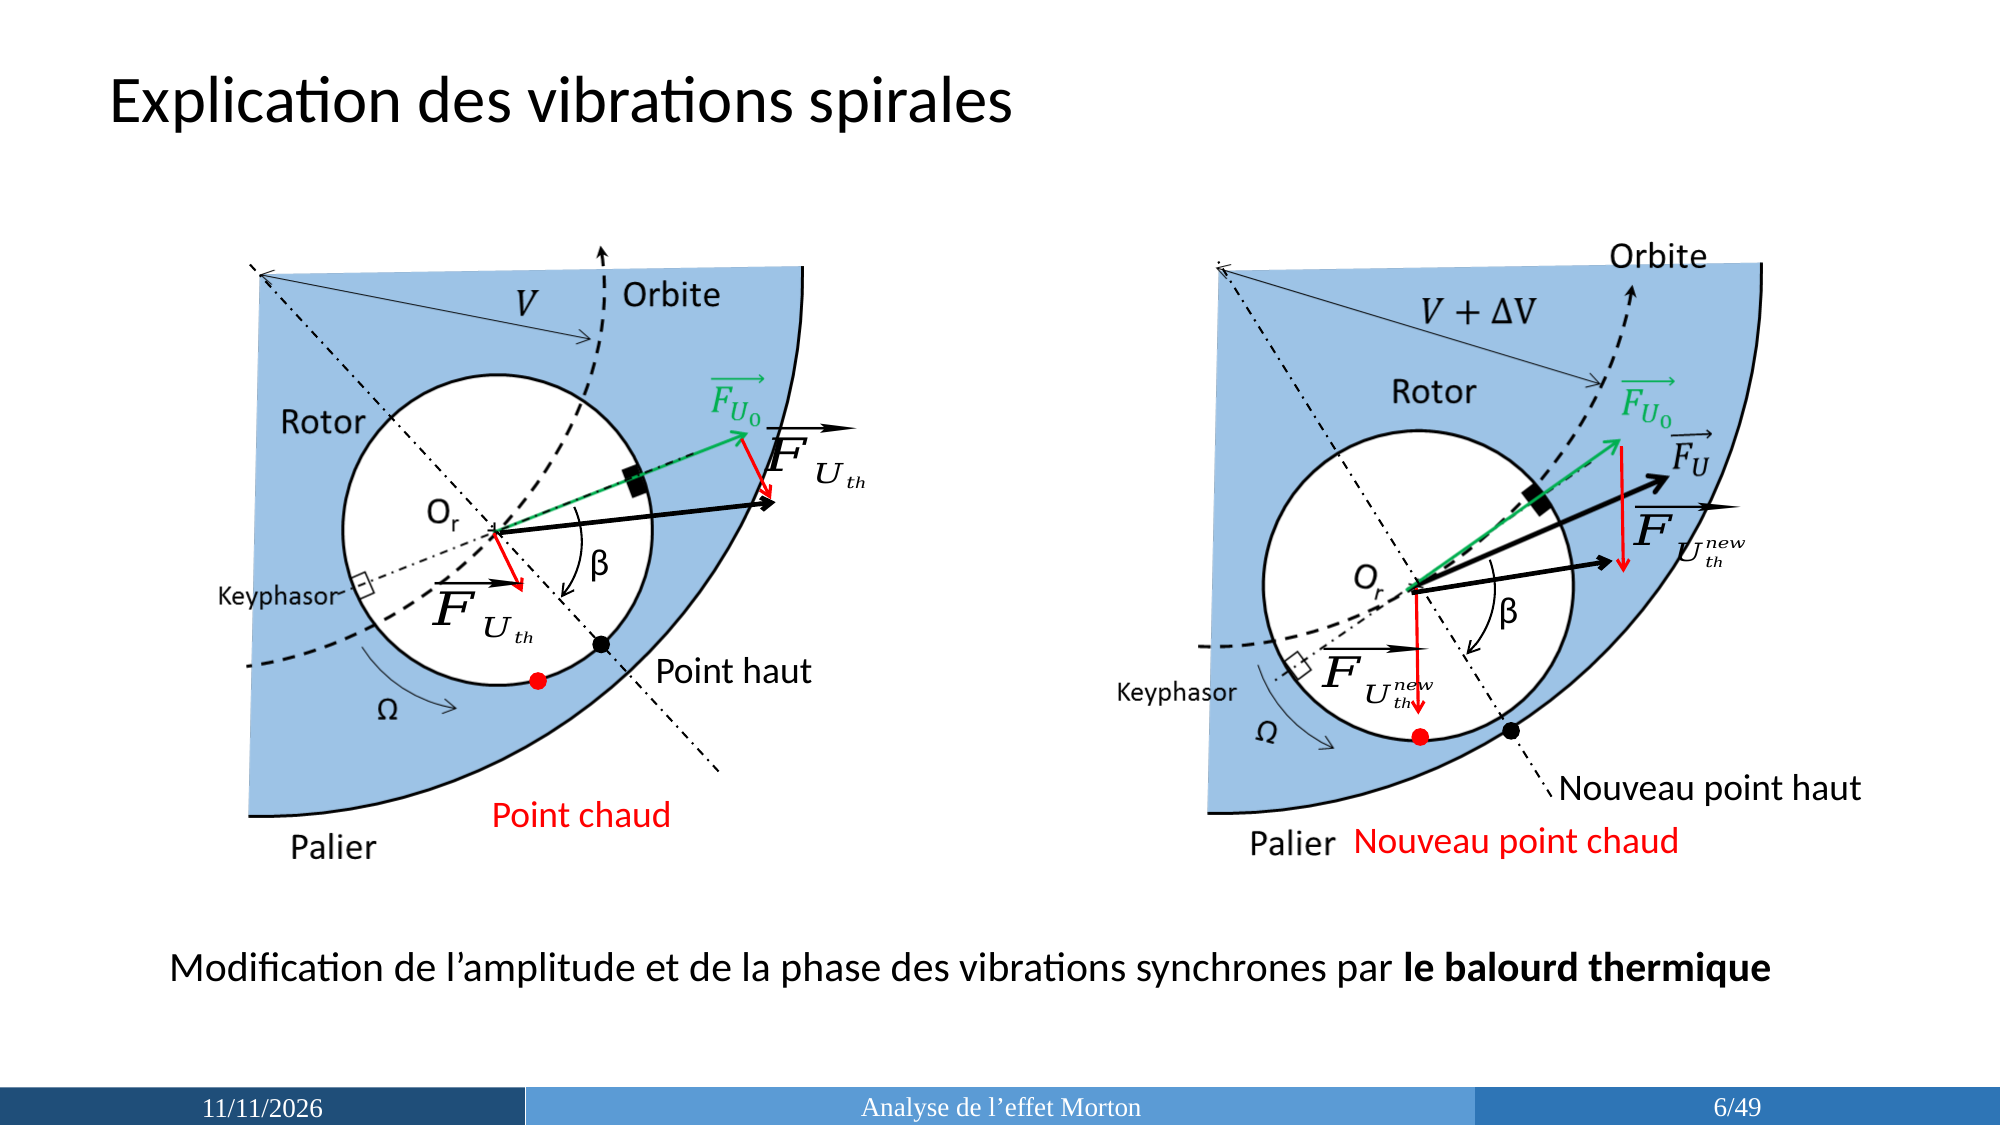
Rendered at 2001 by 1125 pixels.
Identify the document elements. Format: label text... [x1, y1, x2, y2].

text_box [425, 533, 533, 649]
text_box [1216, 258, 1920, 817]
slide_number 6/49 [1475, 1087, 2000, 1125]
text_box Explication des vibrations spirales [94, 48, 1030, 143]
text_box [1292, 495, 1544, 684]
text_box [741, 422, 865, 500]
picture [1098, 220, 1802, 889]
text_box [1312, 588, 1436, 715]
picture [147, 232, 816, 893]
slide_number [0, 1087, 525, 1125]
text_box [1411, 560, 1613, 593]
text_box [1621, 446, 1748, 573]
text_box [1292, 728, 1742, 869]
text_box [249, 264, 842, 772]
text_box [464, 672, 699, 843]
footer Analyse de l’effet Morton [526, 1087, 1475, 1125]
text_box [369, 447, 635, 636]
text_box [499, 502, 776, 533]
